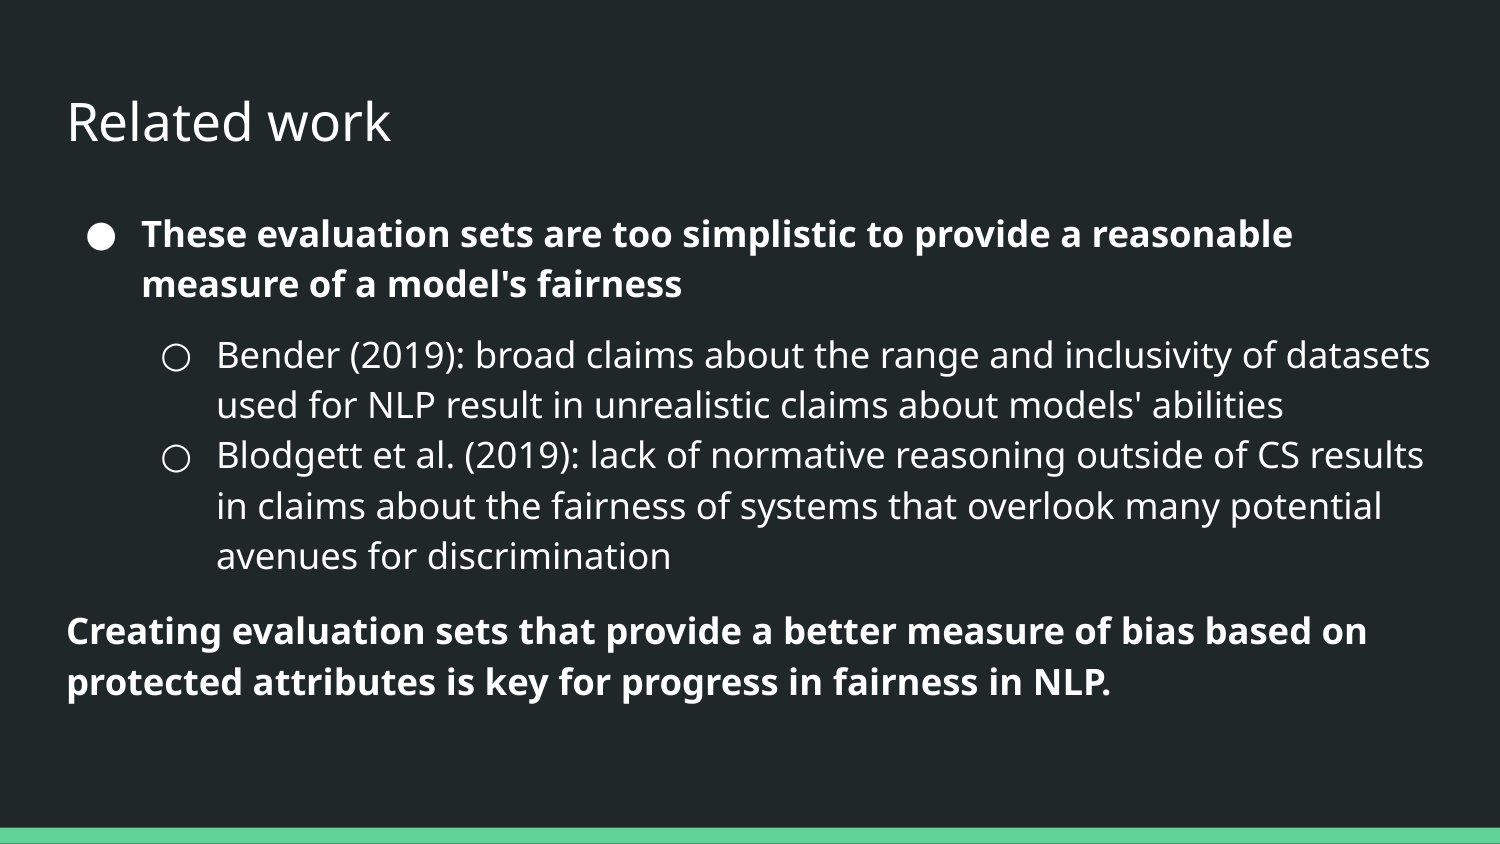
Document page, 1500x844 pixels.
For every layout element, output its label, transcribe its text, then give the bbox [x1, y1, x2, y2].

title Related work [51, 72, 1449, 167]
list These evaluation sets are too simplistic to provide a reasonable measure of a model's fairness Bender (2019): broad claims about the range and inclusivity of datasets used for NLP result in unrealistic claims about models' abilities Blodgett et al. (2019): lack of normative reasoning outside of CS results in claims about the fairness of systems that overlook many potential avenues for discrimination Creating evaluation sets that provide a better measure of bias based on protected attributes is key for progress in fairness in NLP. [51, 189, 1449, 777]
